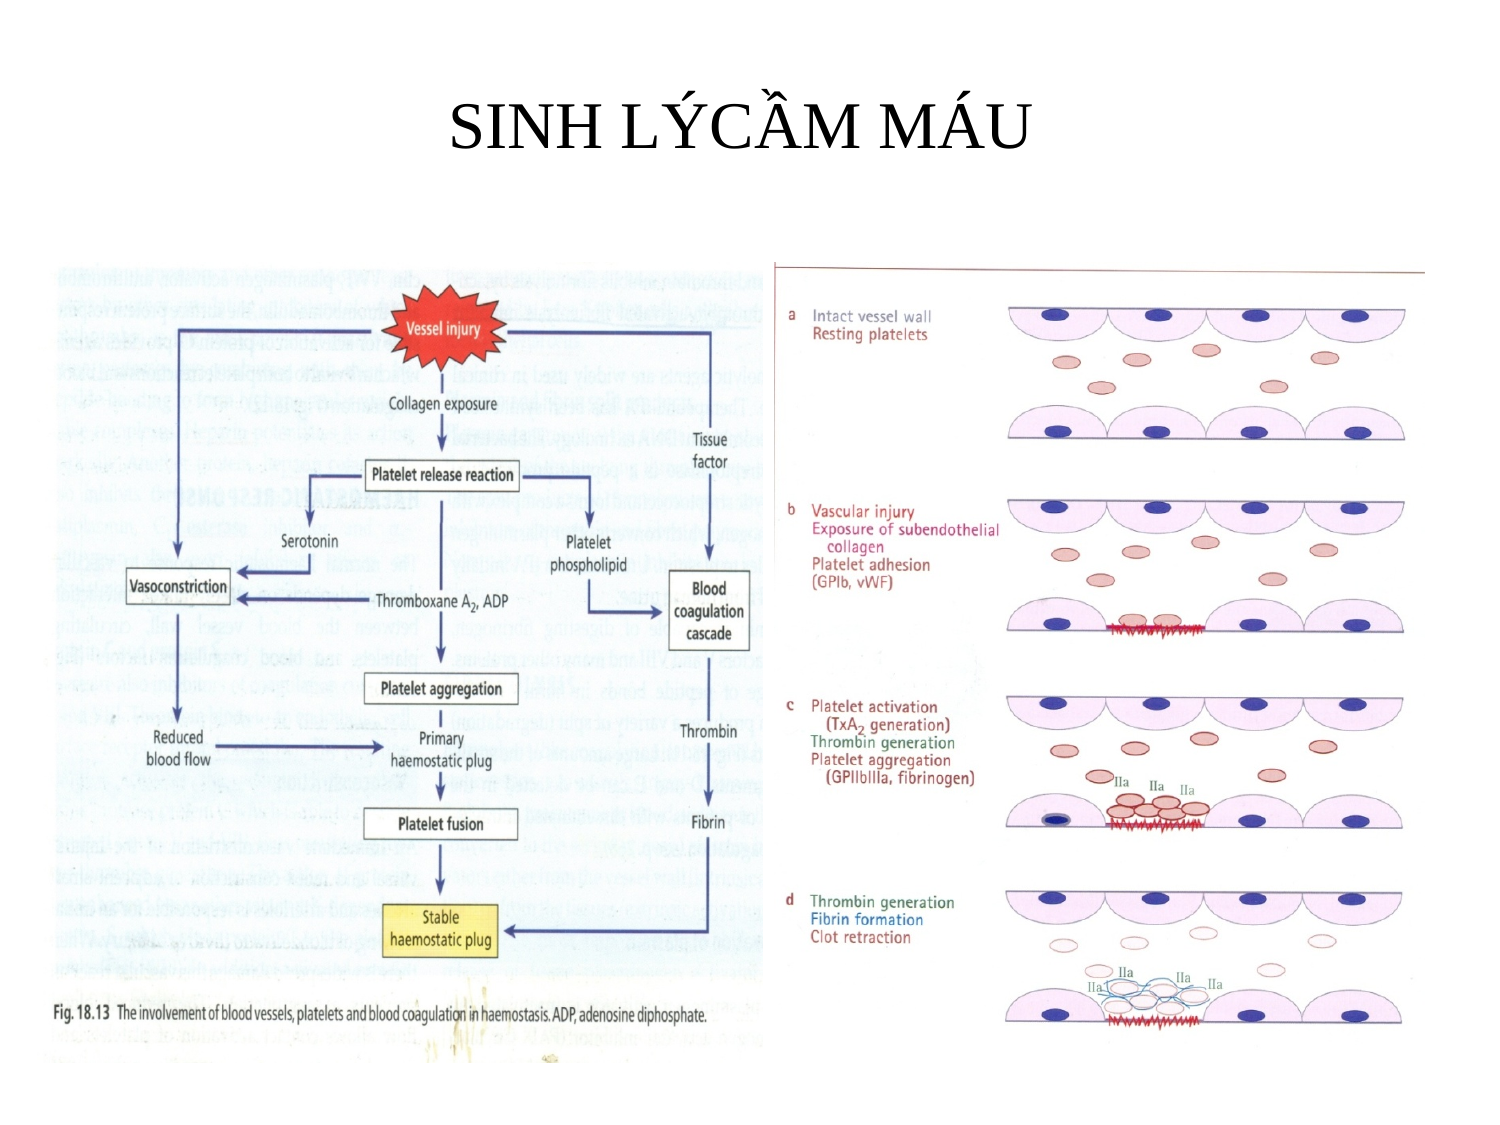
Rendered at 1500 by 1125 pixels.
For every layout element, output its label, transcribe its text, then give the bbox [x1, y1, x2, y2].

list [774, 262, 1426, 1051]
title SINH LÝCẦM MÁU [75, 53, 1425, 190]
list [37, 262, 763, 1063]
